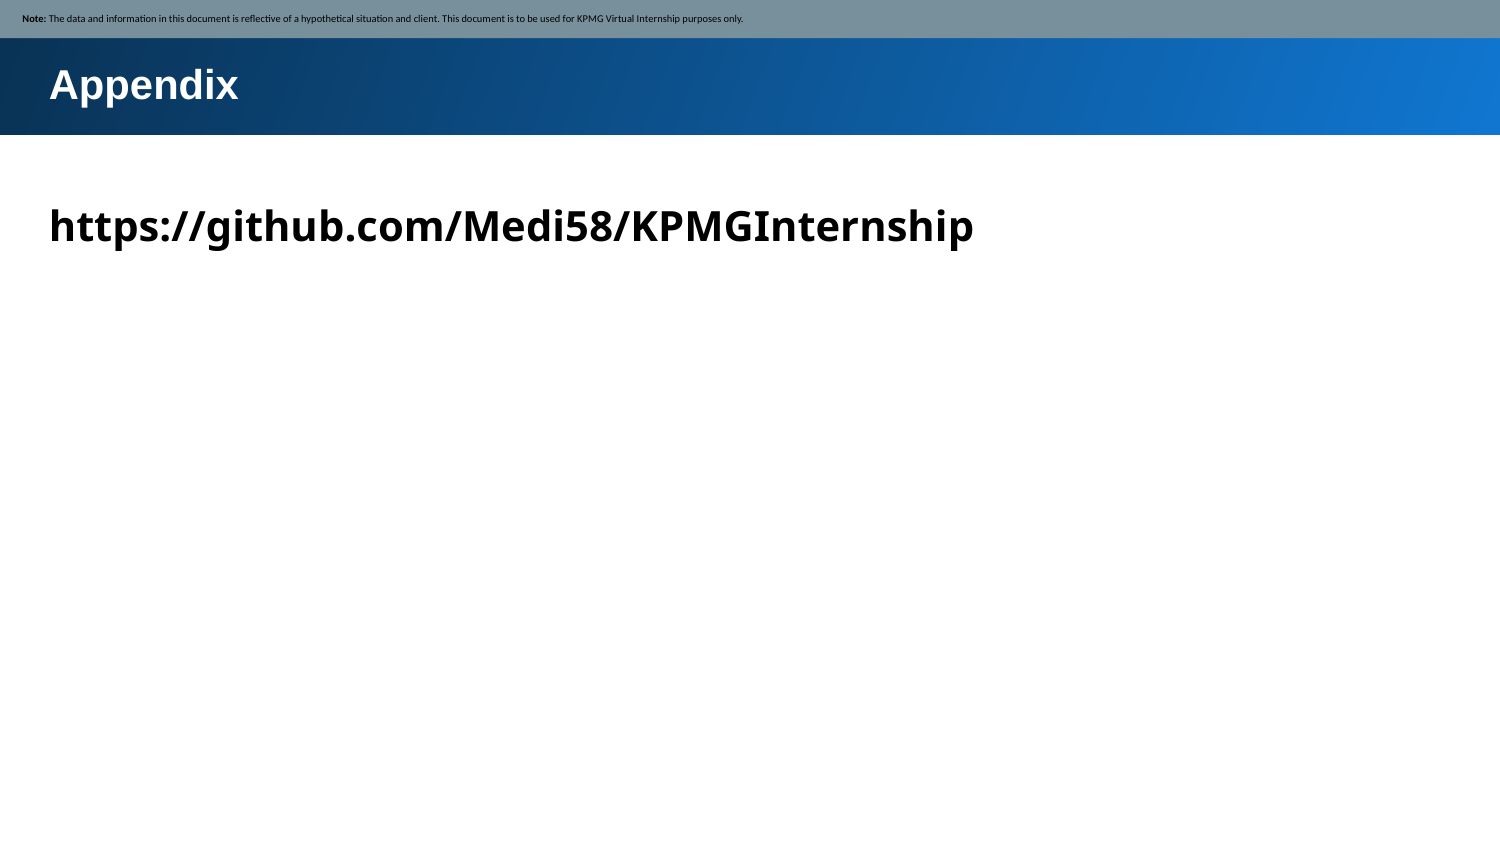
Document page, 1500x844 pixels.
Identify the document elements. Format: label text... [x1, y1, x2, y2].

text_box [0, 39, 1500, 135]
text_box https://github.com/Medi58/KPMGInternship [33, 177, 1439, 266]
text_box Appendix [33, 43, 1439, 124]
text_box Note: The data and information in this document is reflective of a hypothetical situation and client. This document is to be used for KPMG Virtual Internship purposes only. [0, 0, 1500, 39]
